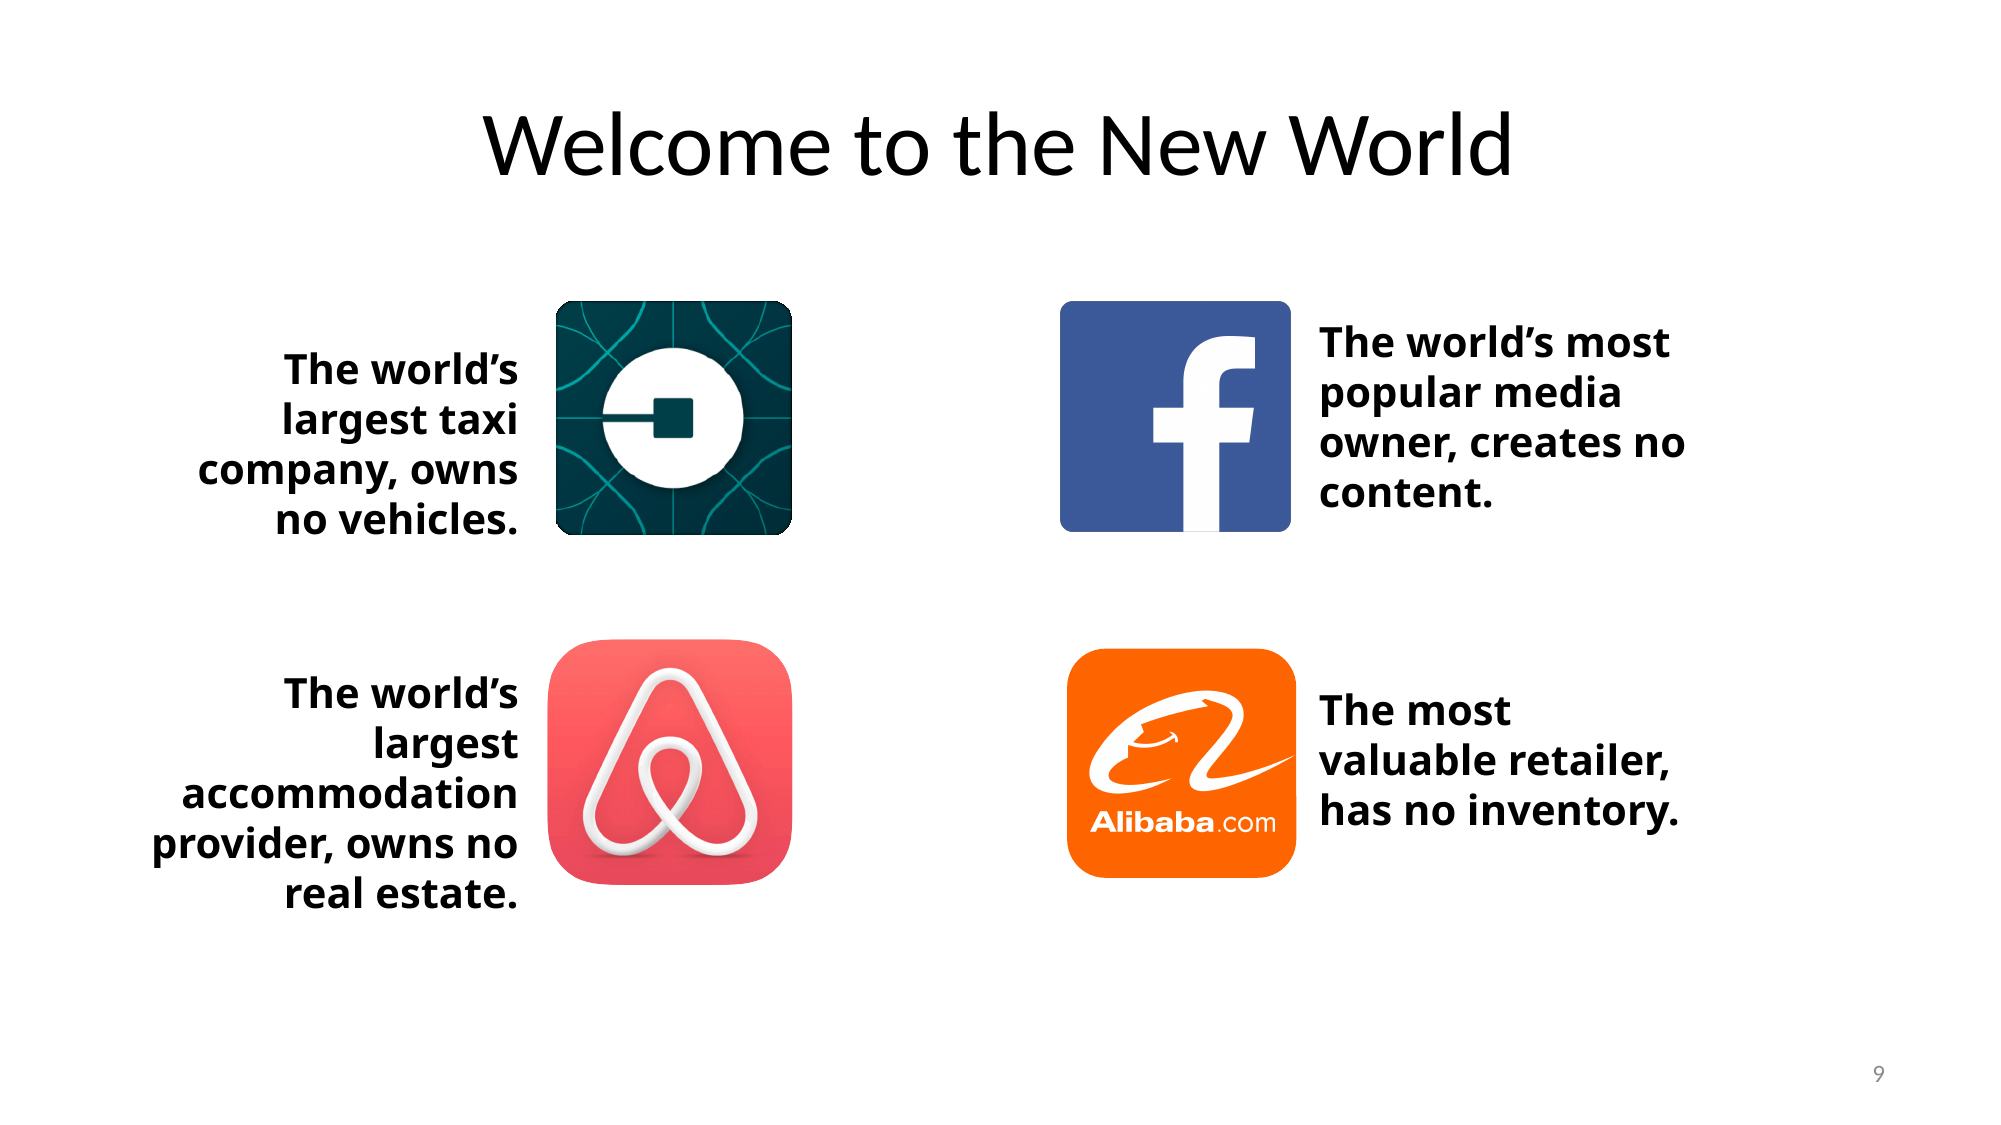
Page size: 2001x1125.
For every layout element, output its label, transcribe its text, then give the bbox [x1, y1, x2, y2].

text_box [1055, 297, 1705, 536]
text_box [1066, 648, 1705, 879]
slide_number 9 [1433, 1042, 1900, 1103]
title Welcome to the New World [99, 45, 1900, 233]
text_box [133, 275, 813, 559]
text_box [133, 634, 806, 893]
